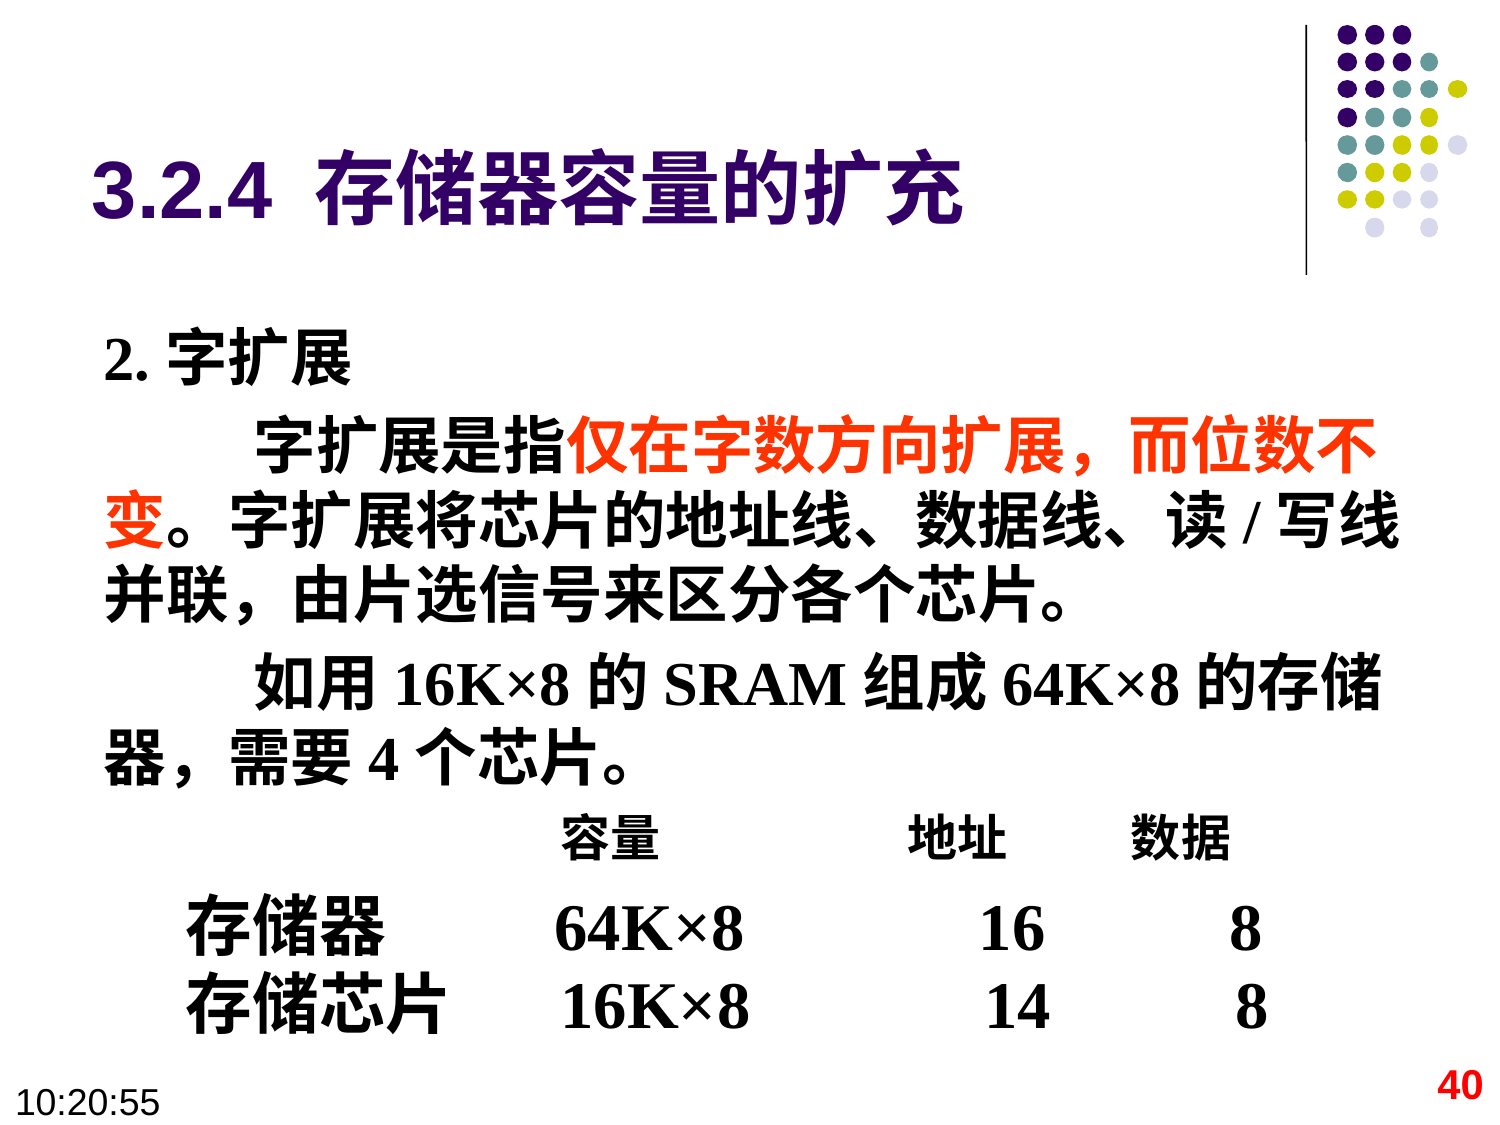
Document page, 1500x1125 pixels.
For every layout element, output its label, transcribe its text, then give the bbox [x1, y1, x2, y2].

title 3.2.4 存储器容量的扩充 [76, 125, 988, 243]
slide_number 40 [1148, 1049, 1499, 1125]
list 2.字扩展 字扩展是指仅在字数方向扩展，而位数不变。字扩展将芯片的地址线、数据线、读/写线并联，由片选信号来区分各个芯片。 如用16K×8的SRAM组成64K×8的存储器，需要4个芯片。 [88, 310, 1424, 799]
text_box 容量 地址 数据 存储器 64K×8 16 8 存储芯片 16K×8 14 8 [139, 798, 1356, 1044]
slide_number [0, 1070, 195, 1123]
